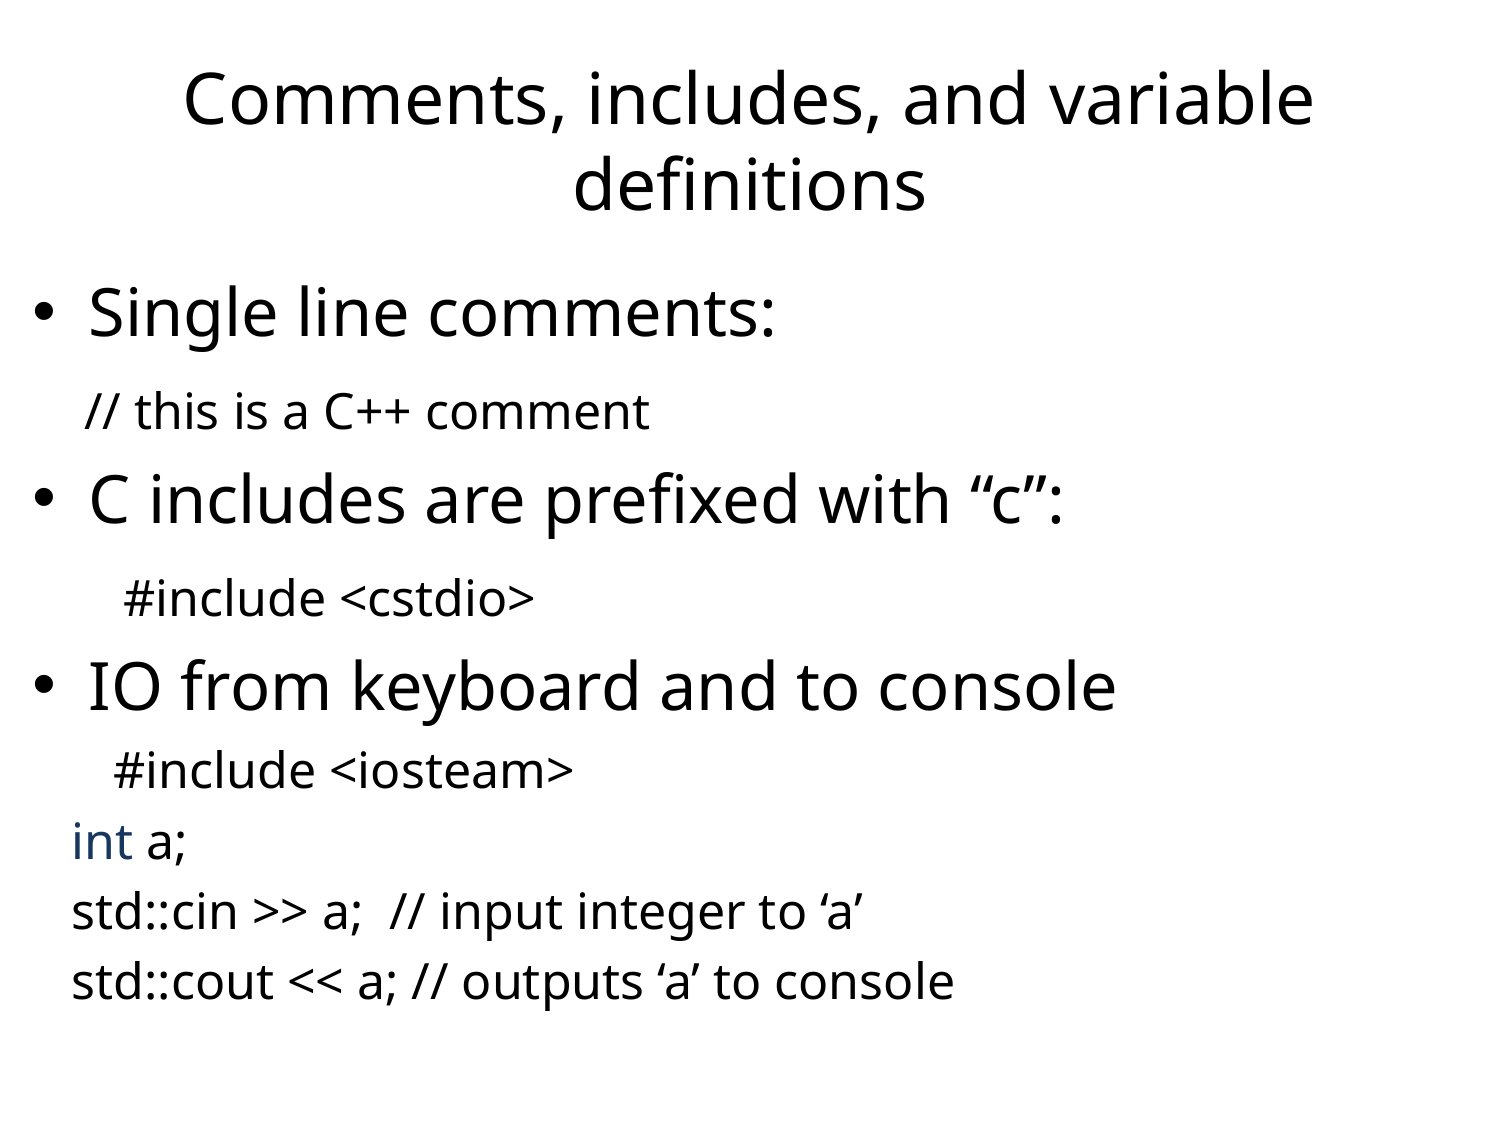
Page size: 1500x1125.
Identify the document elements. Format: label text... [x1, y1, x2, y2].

text_box Single line comments: // this is a C++ comment C includes are prefixed with “c”: #include <cstdio> IO from keyboard and to console #include <iosteam> int a; std::cin >> a; // input integer to ‘a’ std::cout << a; // outputs ‘a’ to console [17, 262, 1483, 1083]
text_box Comments, includes, and variable definitions [17, 45, 1483, 233]
